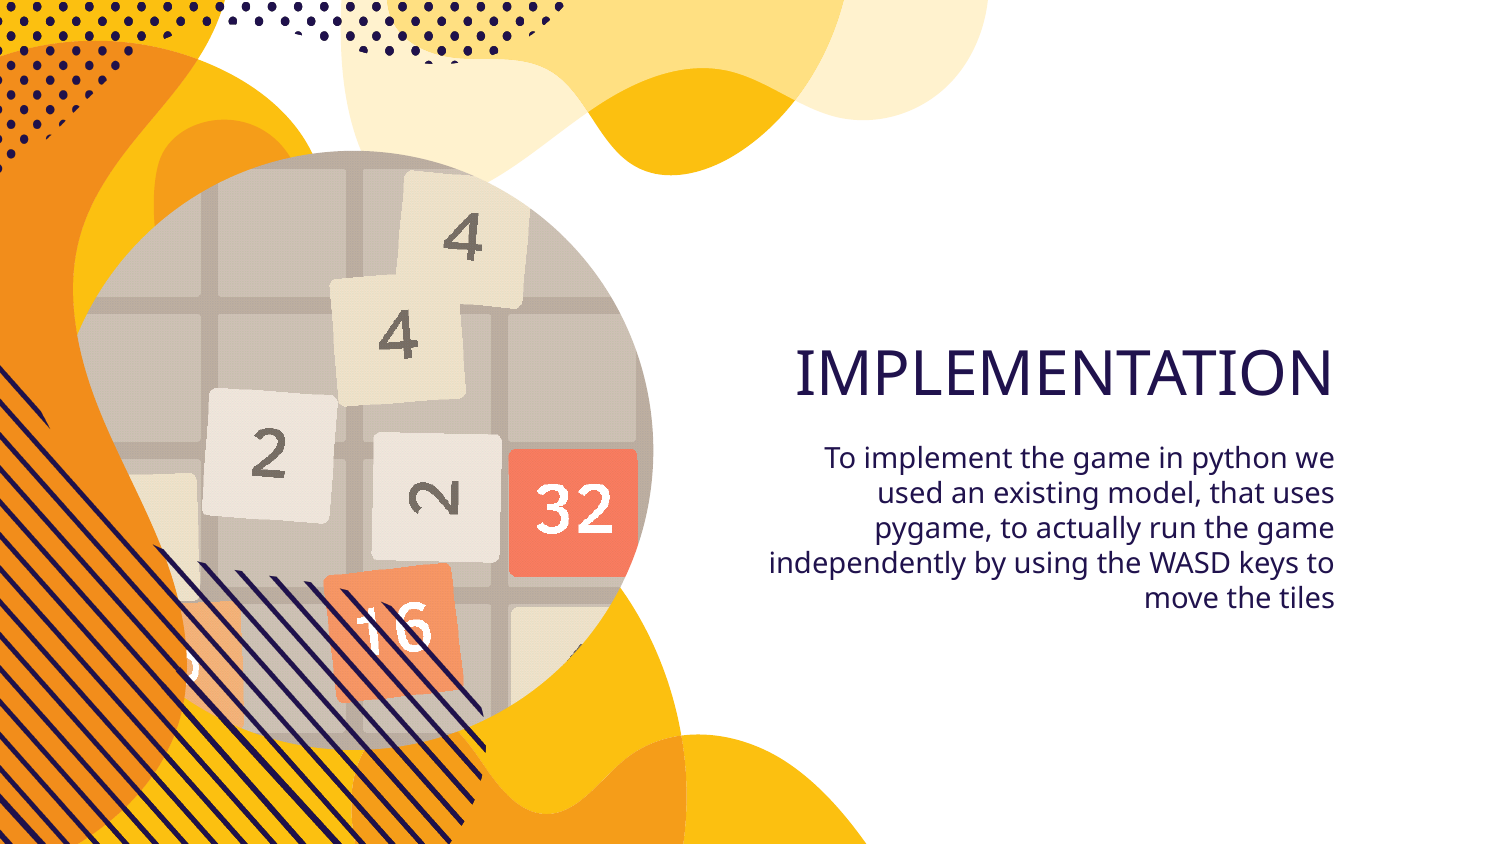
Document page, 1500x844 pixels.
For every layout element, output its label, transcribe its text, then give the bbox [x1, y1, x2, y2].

title IMPLEMENTATION [704, 278, 1351, 424]
subtitle To implement the game in python we used an existing model, that uses pygame, to actually run the game independently by using the WASD keys to move the tiles [750, 424, 1351, 731]
picture [576, 150, 654, 751]
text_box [0, 0, 576, 844]
